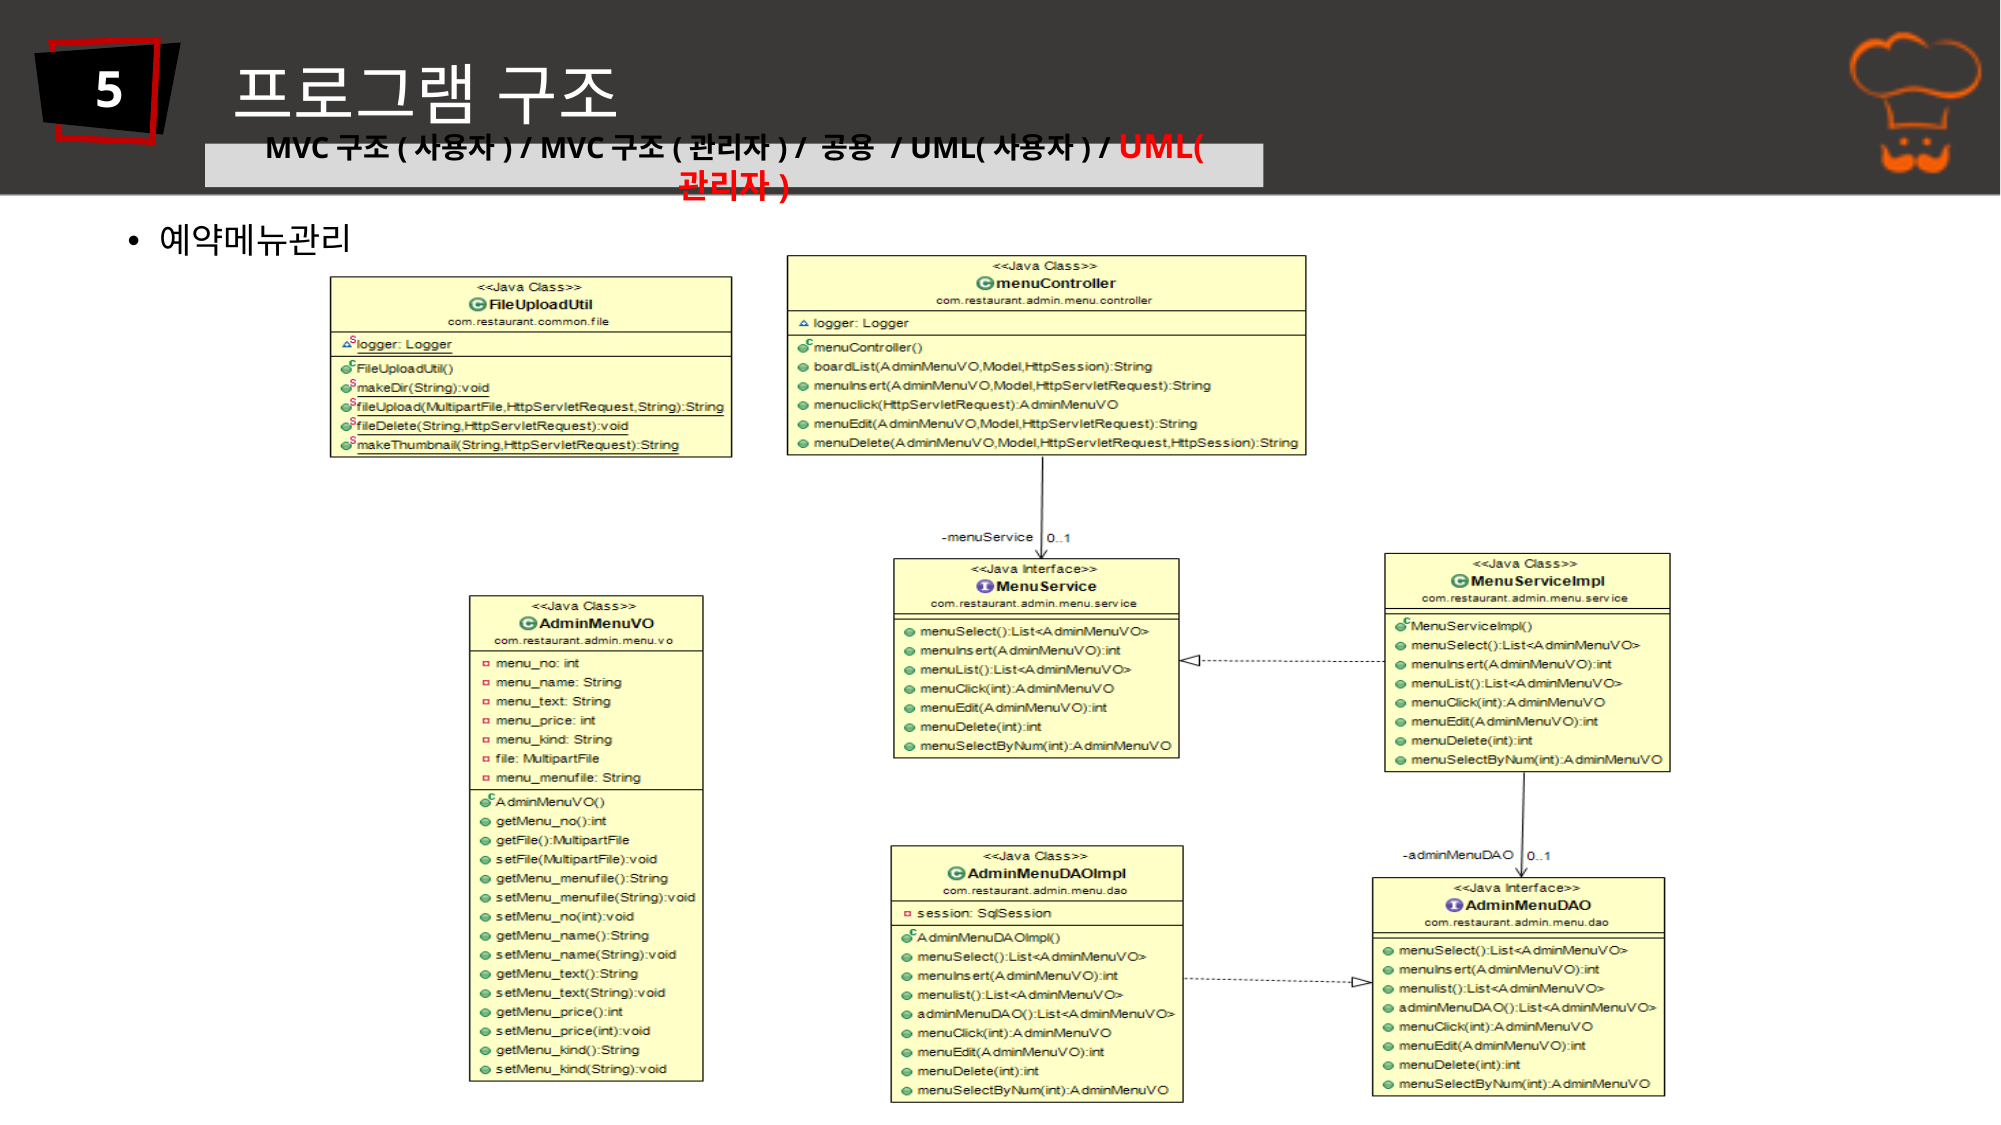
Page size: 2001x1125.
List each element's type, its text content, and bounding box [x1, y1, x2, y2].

picture [0, 0, 2001, 1125]
text_box 예약메뉴관리 [112, 215, 972, 269]
text_box MVC구조(사용자) / MVC구조(관리자) / 공용 / UML(사용자) / UML(관리자) [205, 143, 1264, 188]
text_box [34, 40, 181, 142]
text_box 프로그램 구조 [217, 45, 635, 141]
